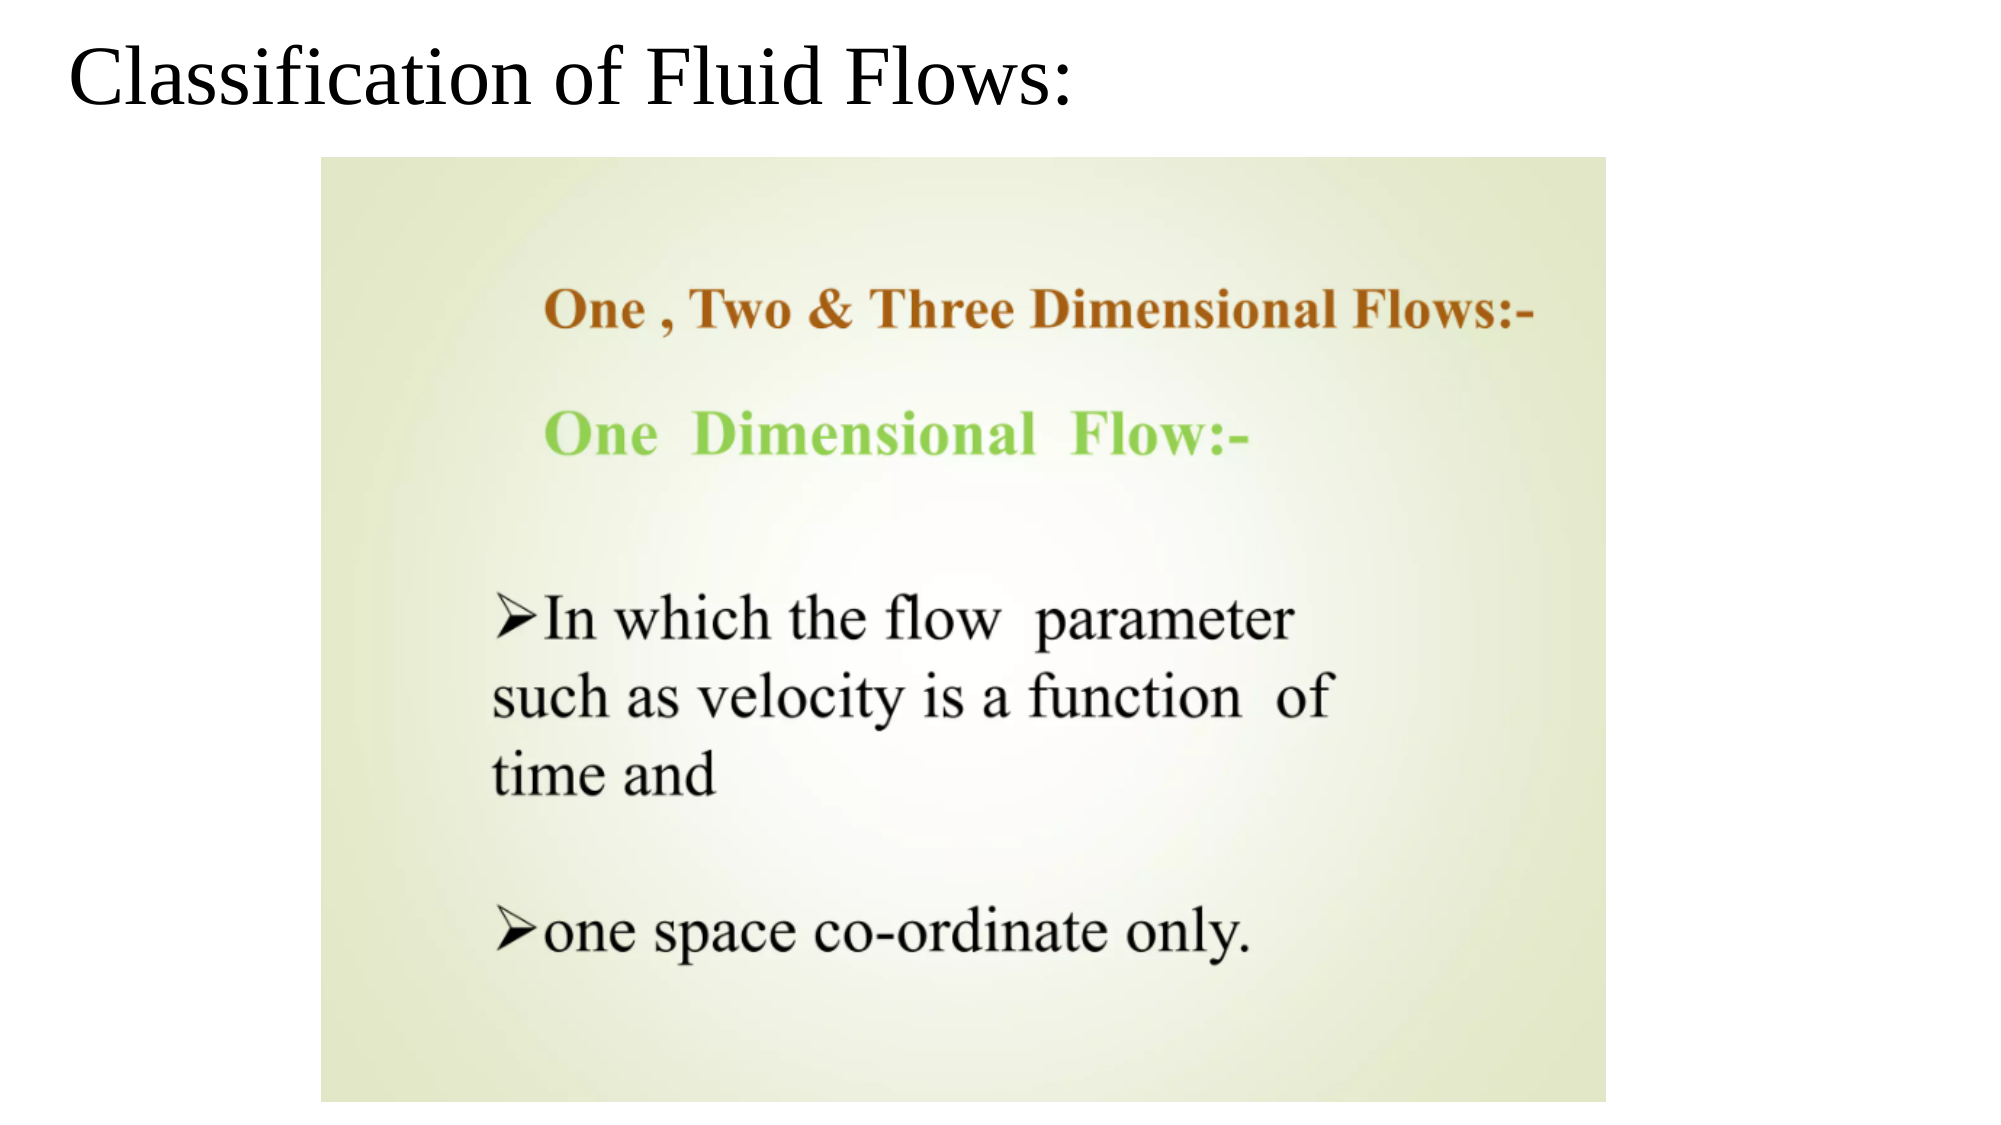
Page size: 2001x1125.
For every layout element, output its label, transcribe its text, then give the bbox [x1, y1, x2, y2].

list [320, 157, 1607, 1102]
title Classification of Fluid Flows: [53, 24, 1779, 131]
